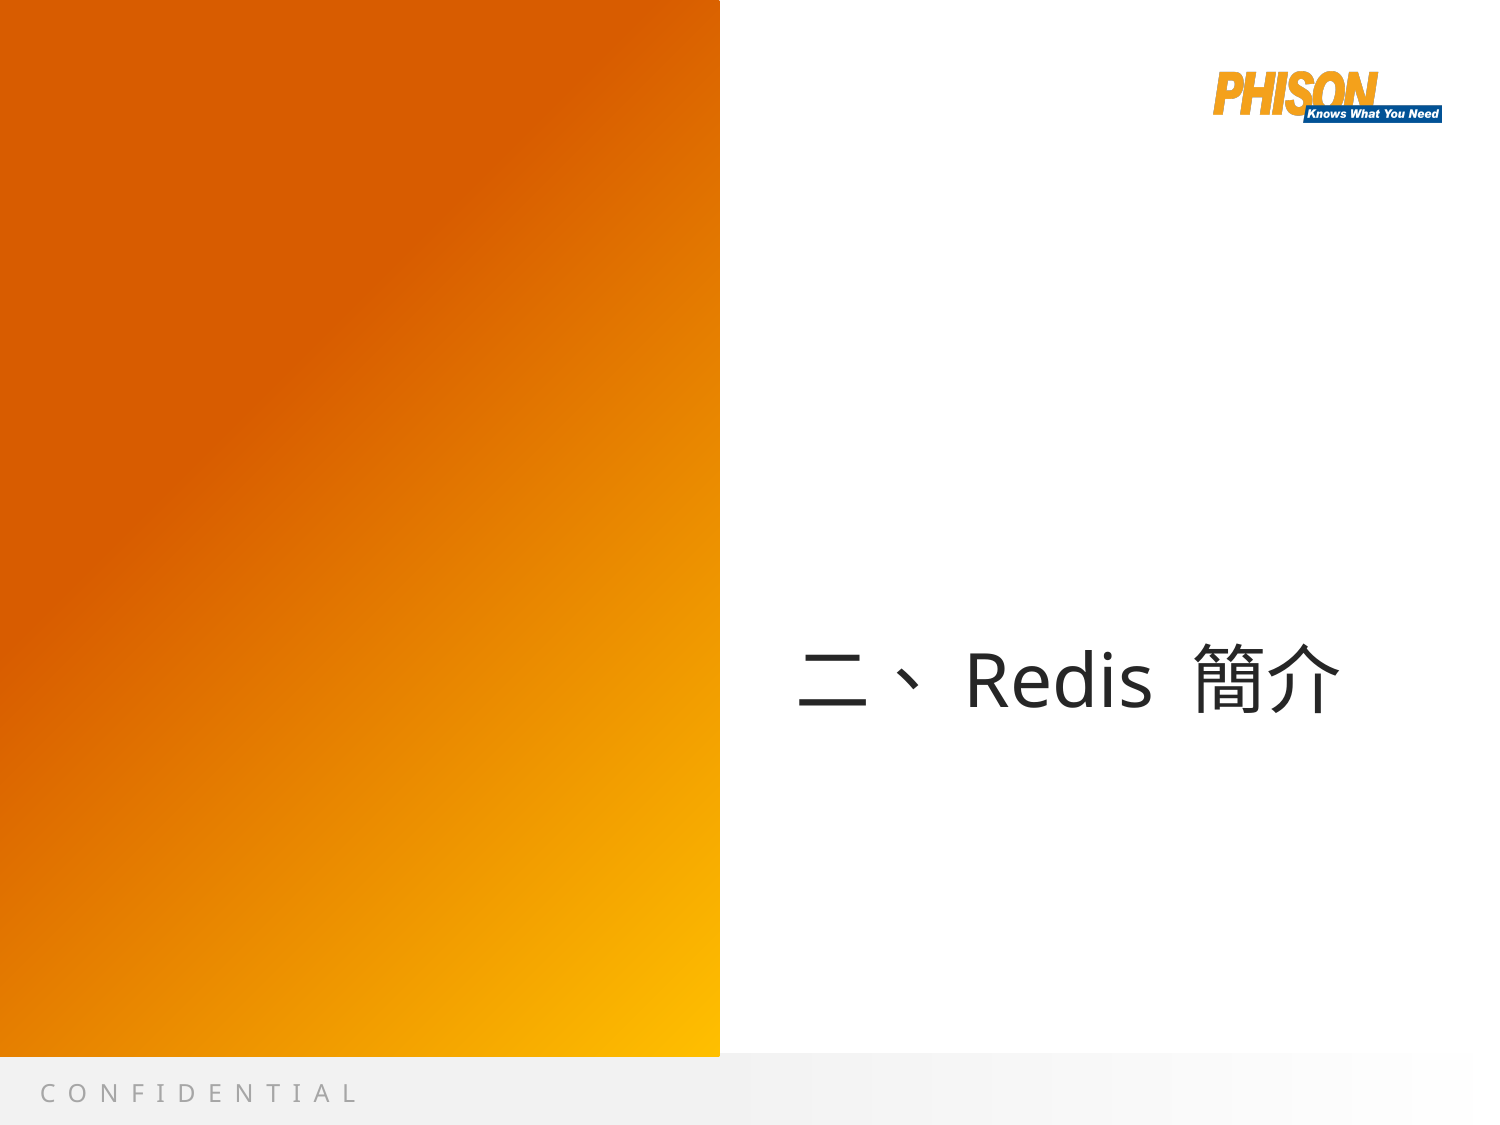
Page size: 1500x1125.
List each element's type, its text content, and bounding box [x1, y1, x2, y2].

title 二、Redis 簡介 [780, 518, 1420, 732]
picture [1213, 71, 1442, 123]
